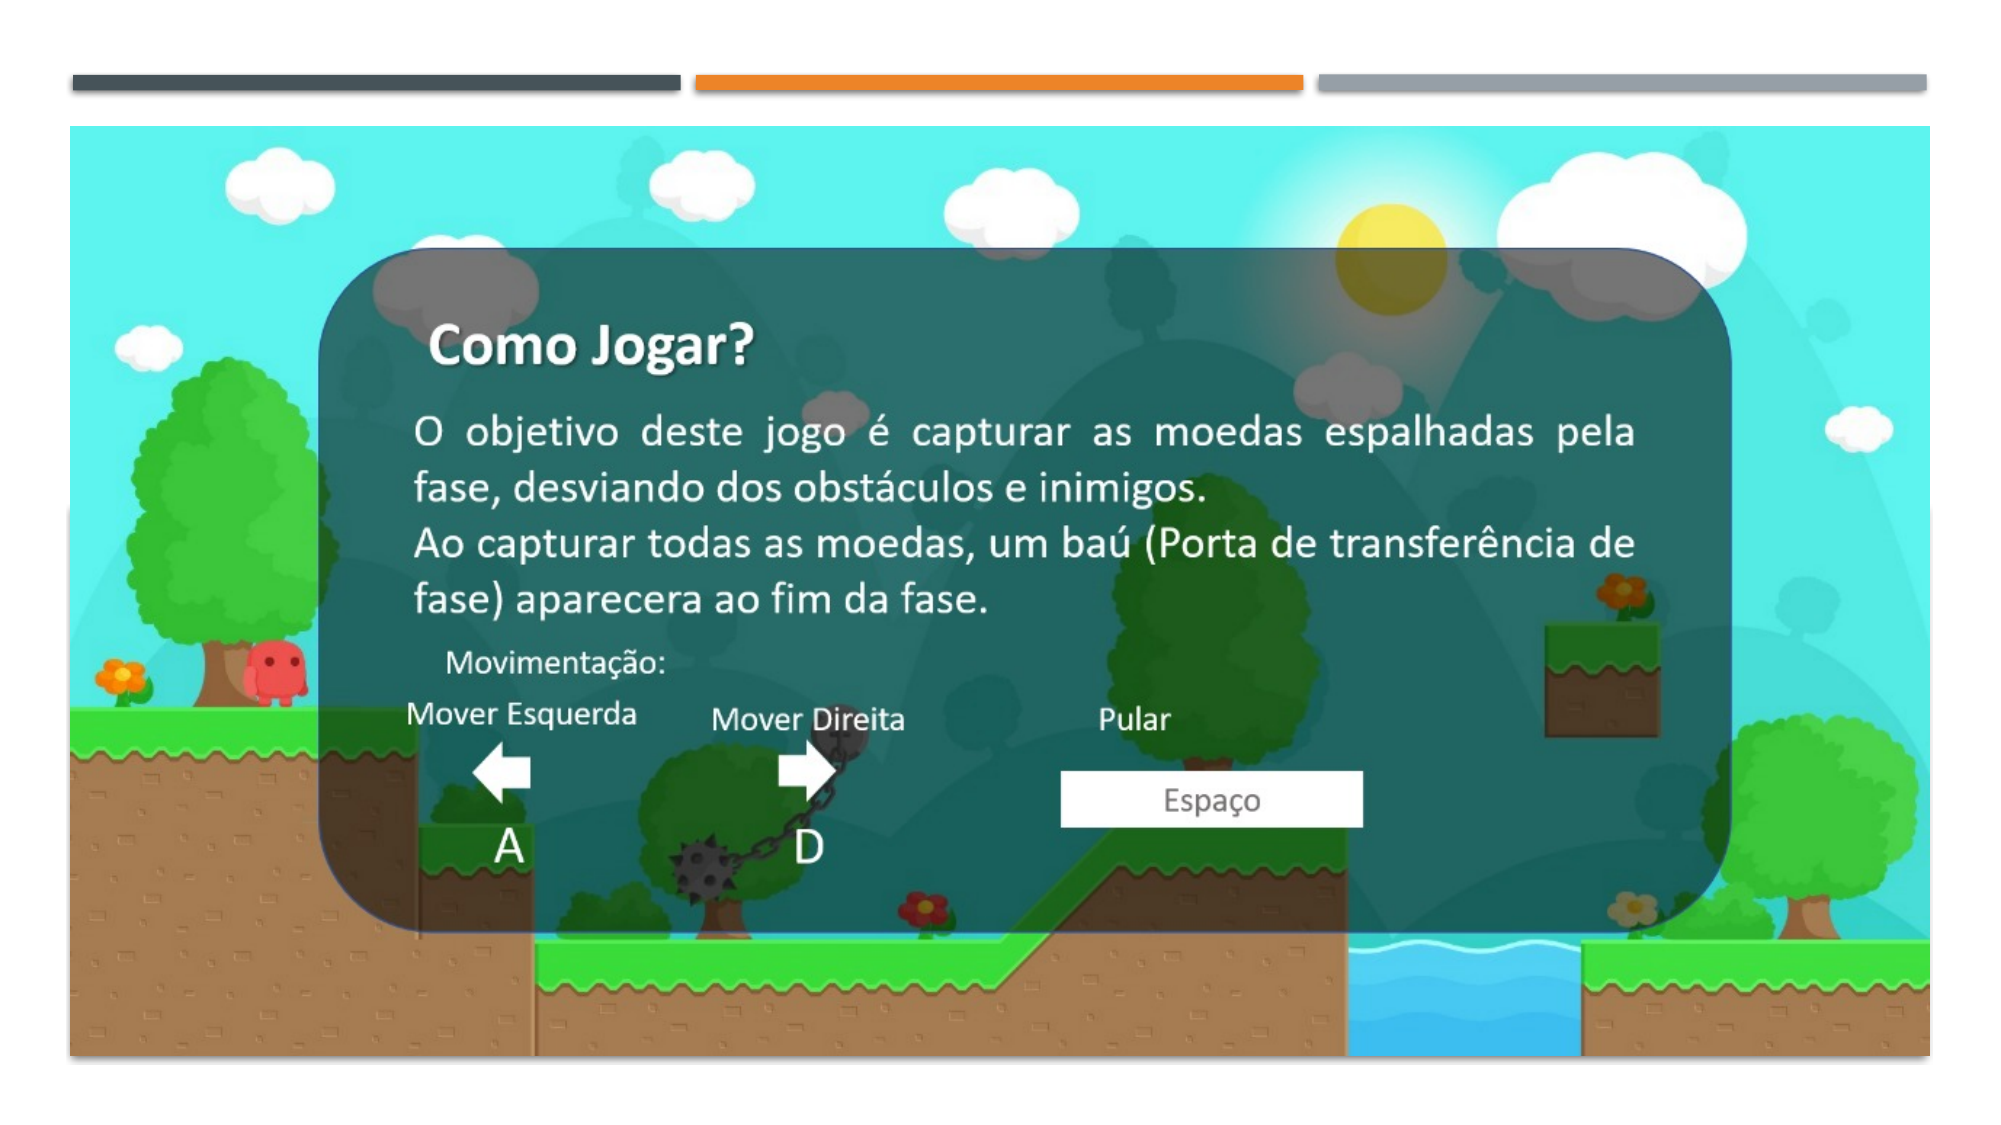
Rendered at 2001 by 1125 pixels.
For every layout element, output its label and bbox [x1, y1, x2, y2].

picture [70, 125, 1930, 1056]
